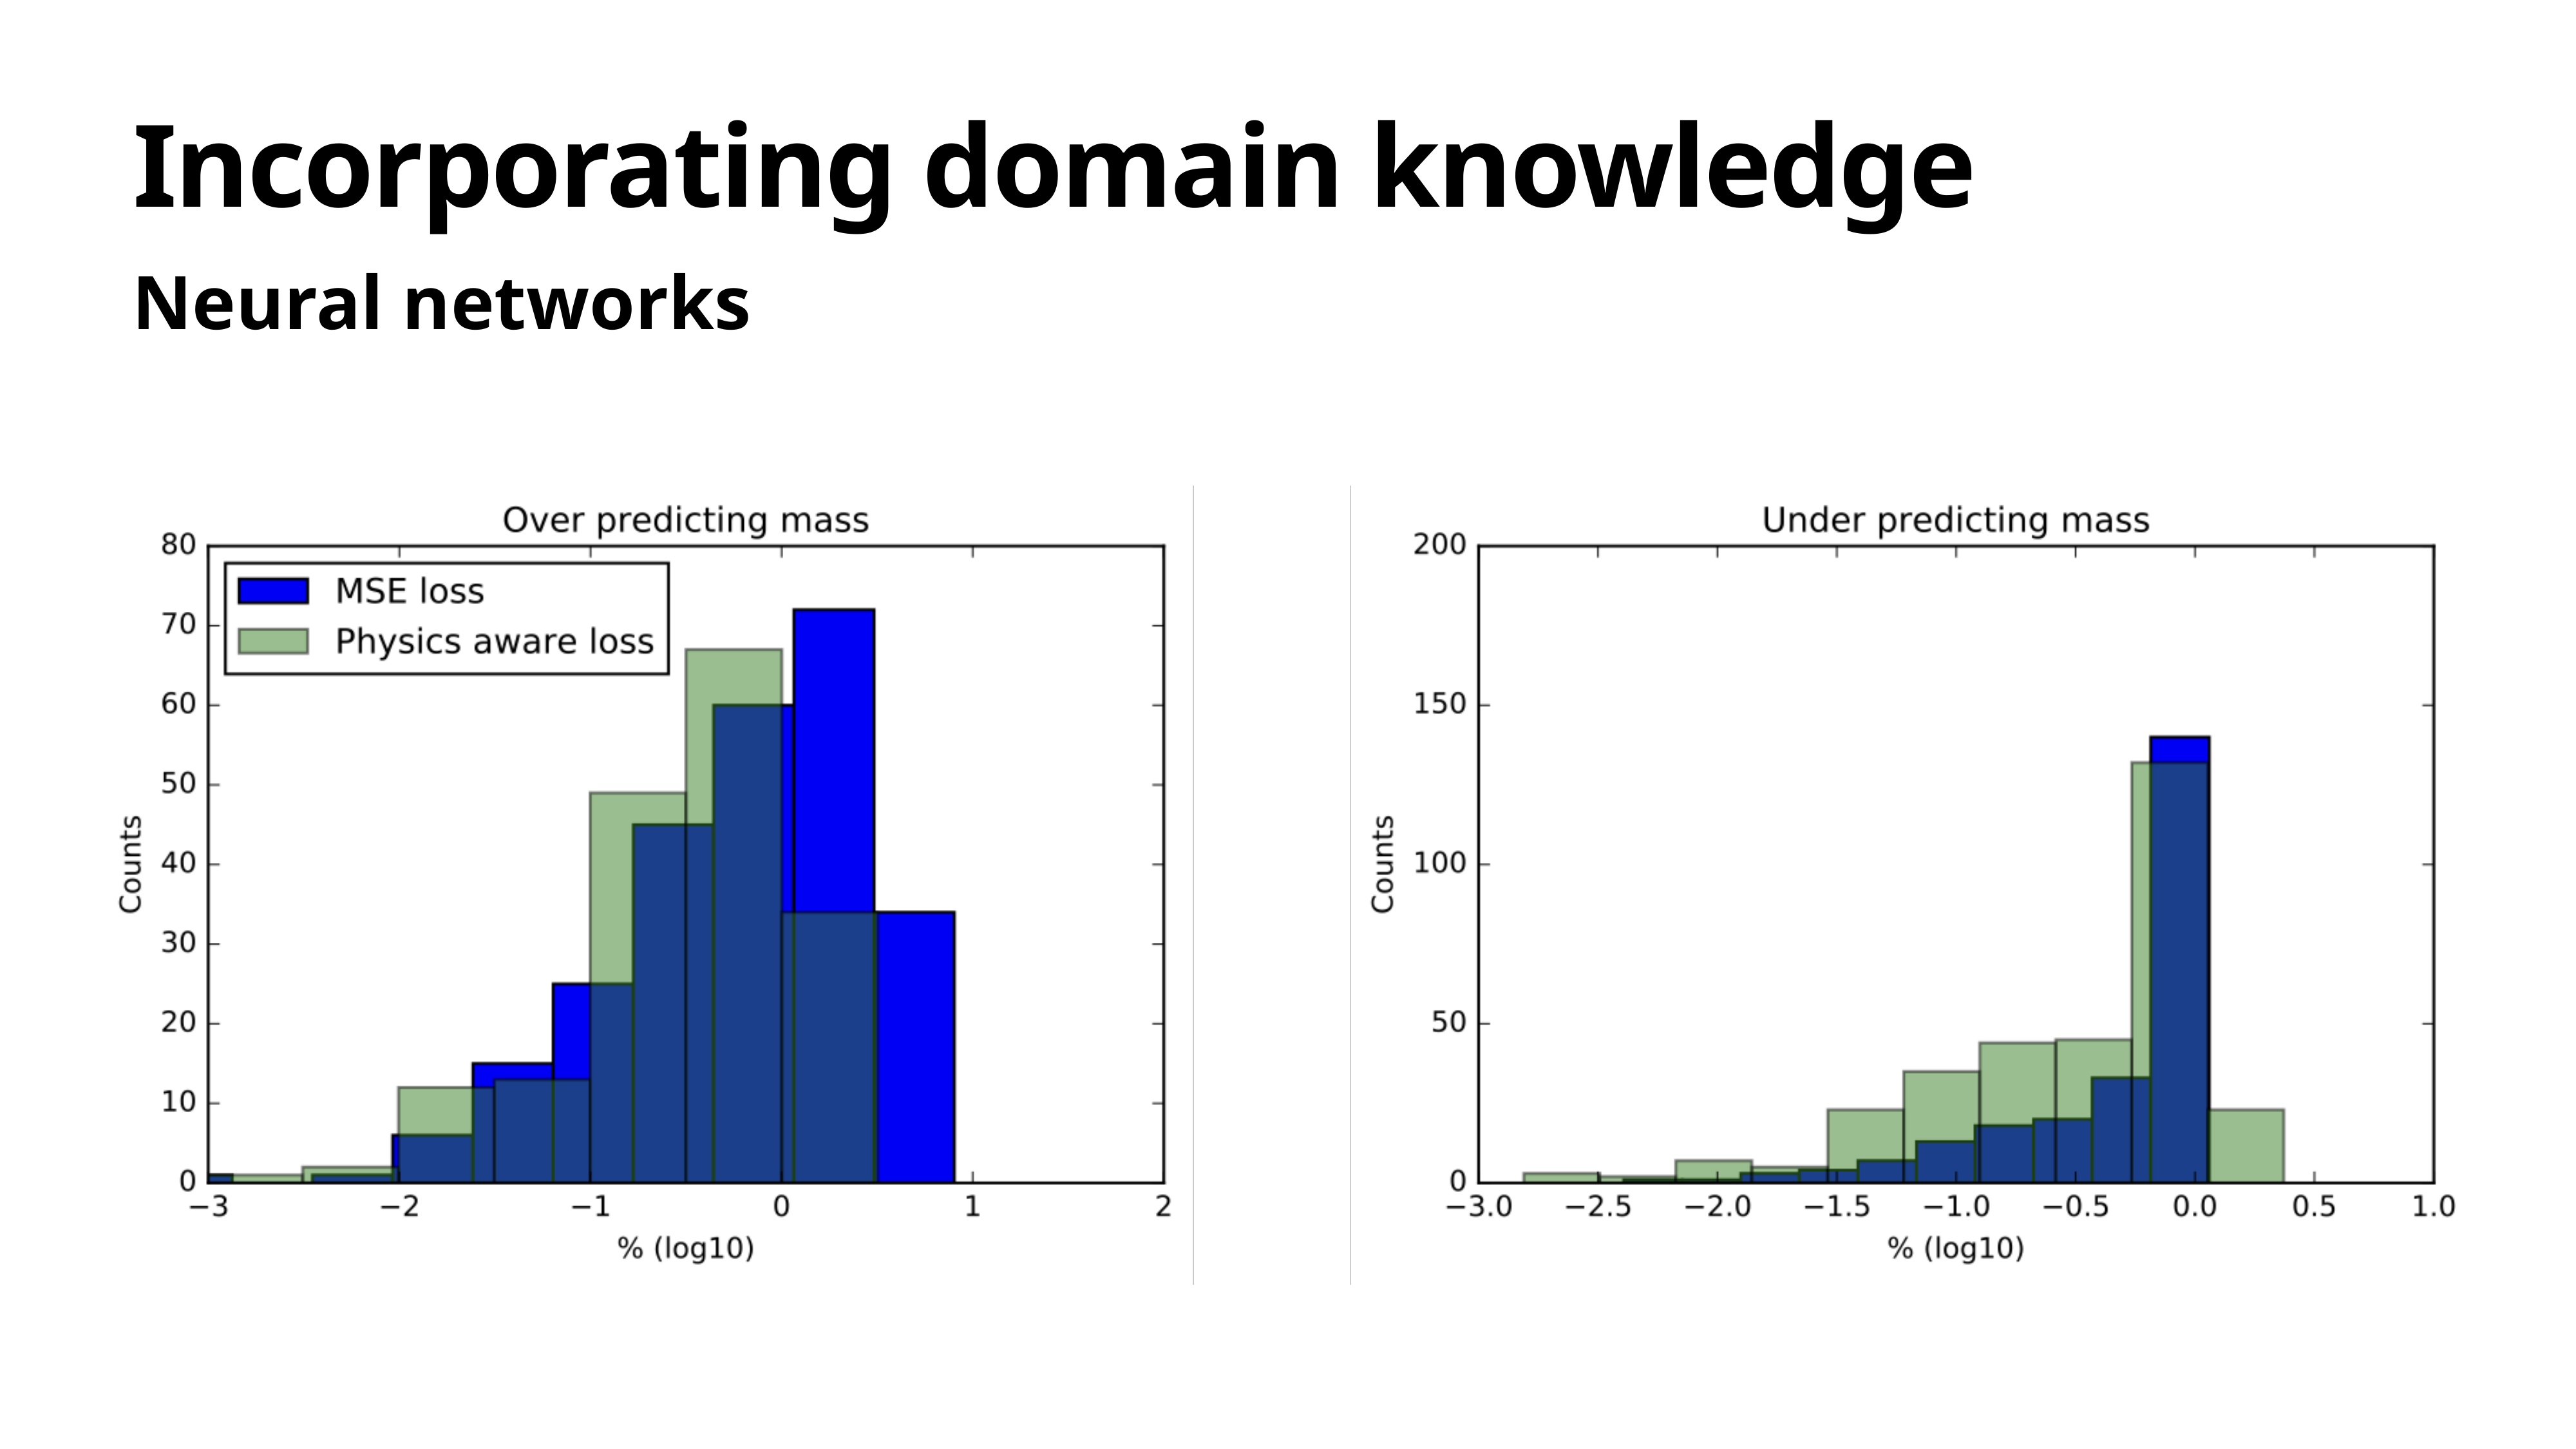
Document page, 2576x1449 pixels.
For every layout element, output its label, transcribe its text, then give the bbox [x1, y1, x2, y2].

picture [99, 486, 2477, 1285]
title Incorporating domain knowledge [127, 113, 2449, 250]
list Neural networks [127, 250, 2449, 350]
